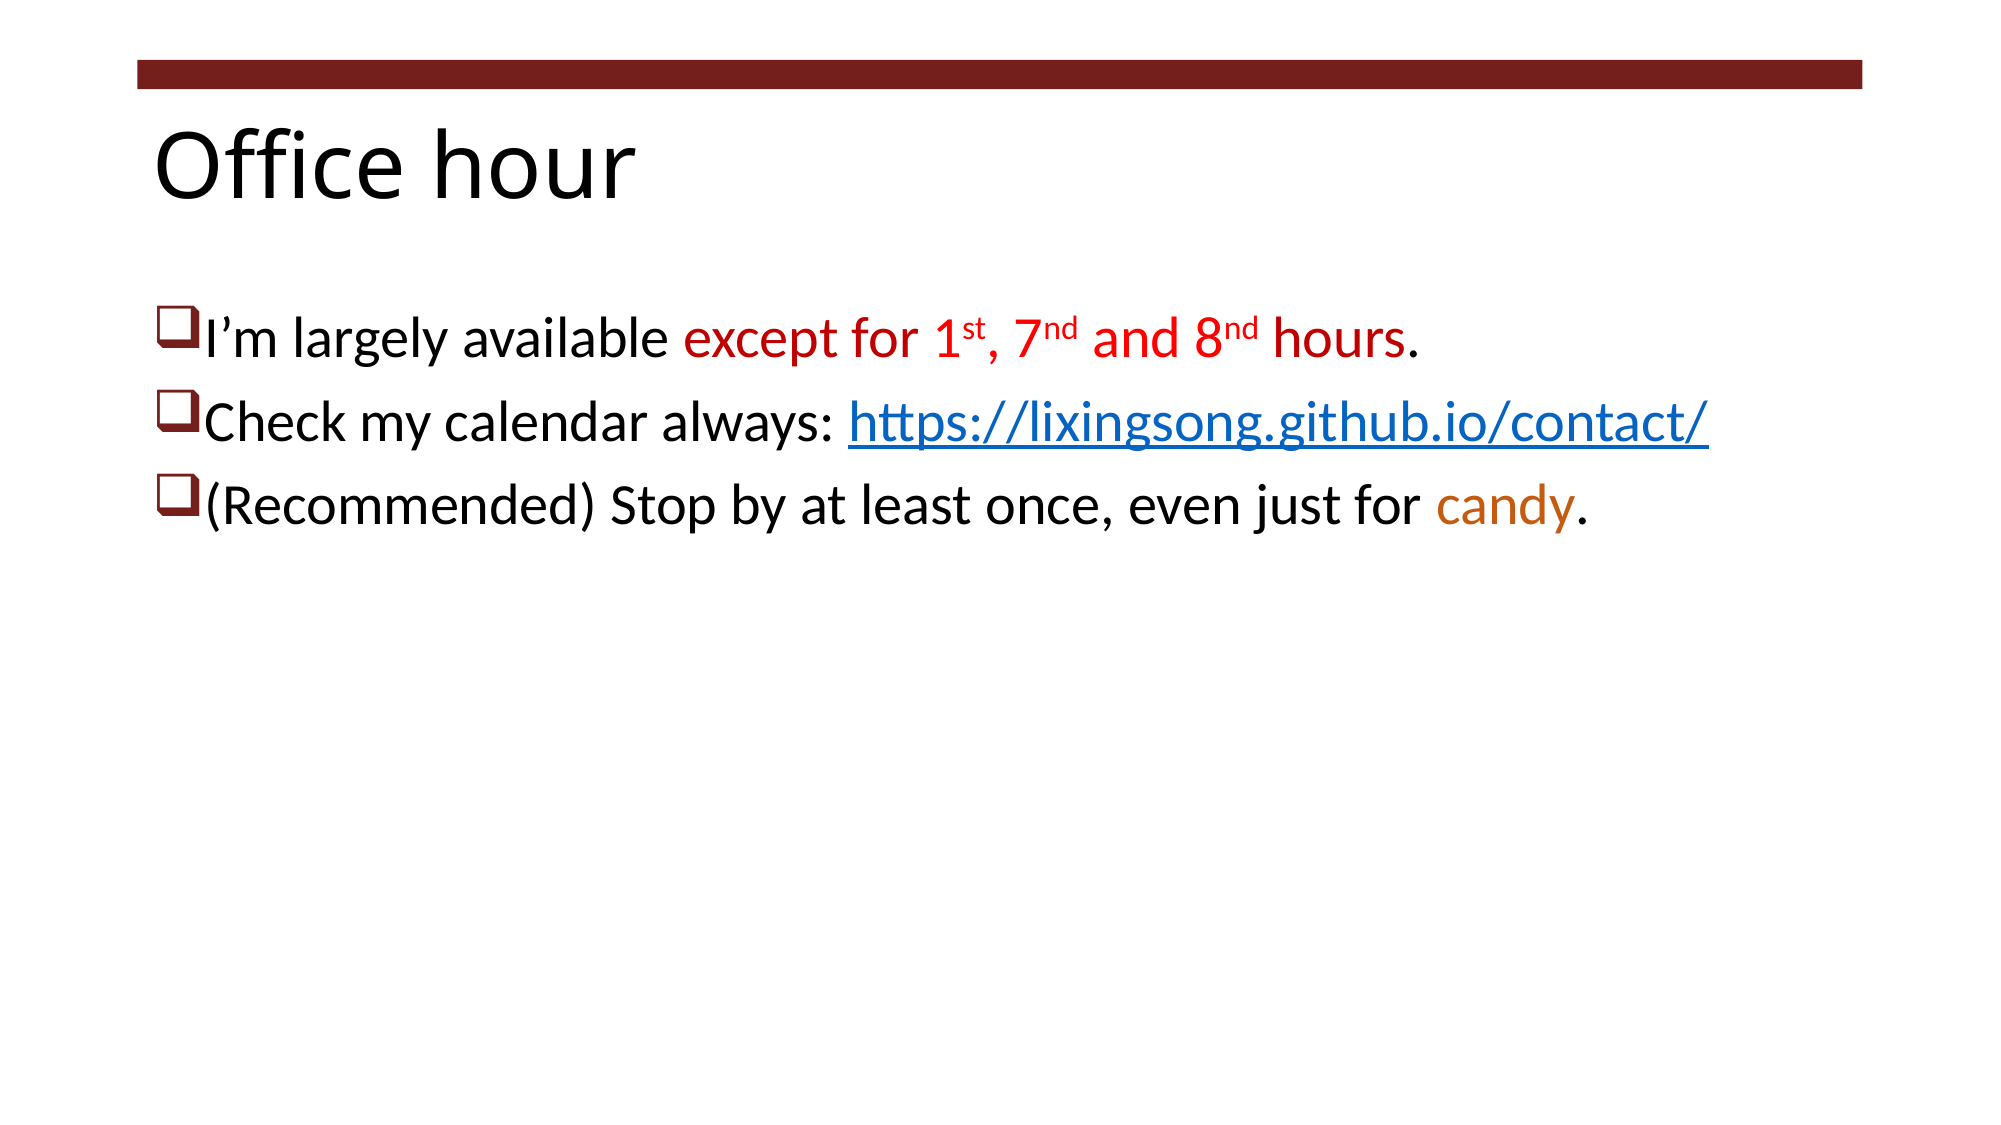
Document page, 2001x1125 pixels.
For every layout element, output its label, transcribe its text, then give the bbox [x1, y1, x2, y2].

title Office hour [137, 59, 1863, 278]
list I’m largely available except for 1st, 7nd and 8nd hours. Check my calendar always: https://lixingsong.github.io/contact/ (Recommended) Stop by at least once, even just for candy. [137, 299, 1863, 1103]
